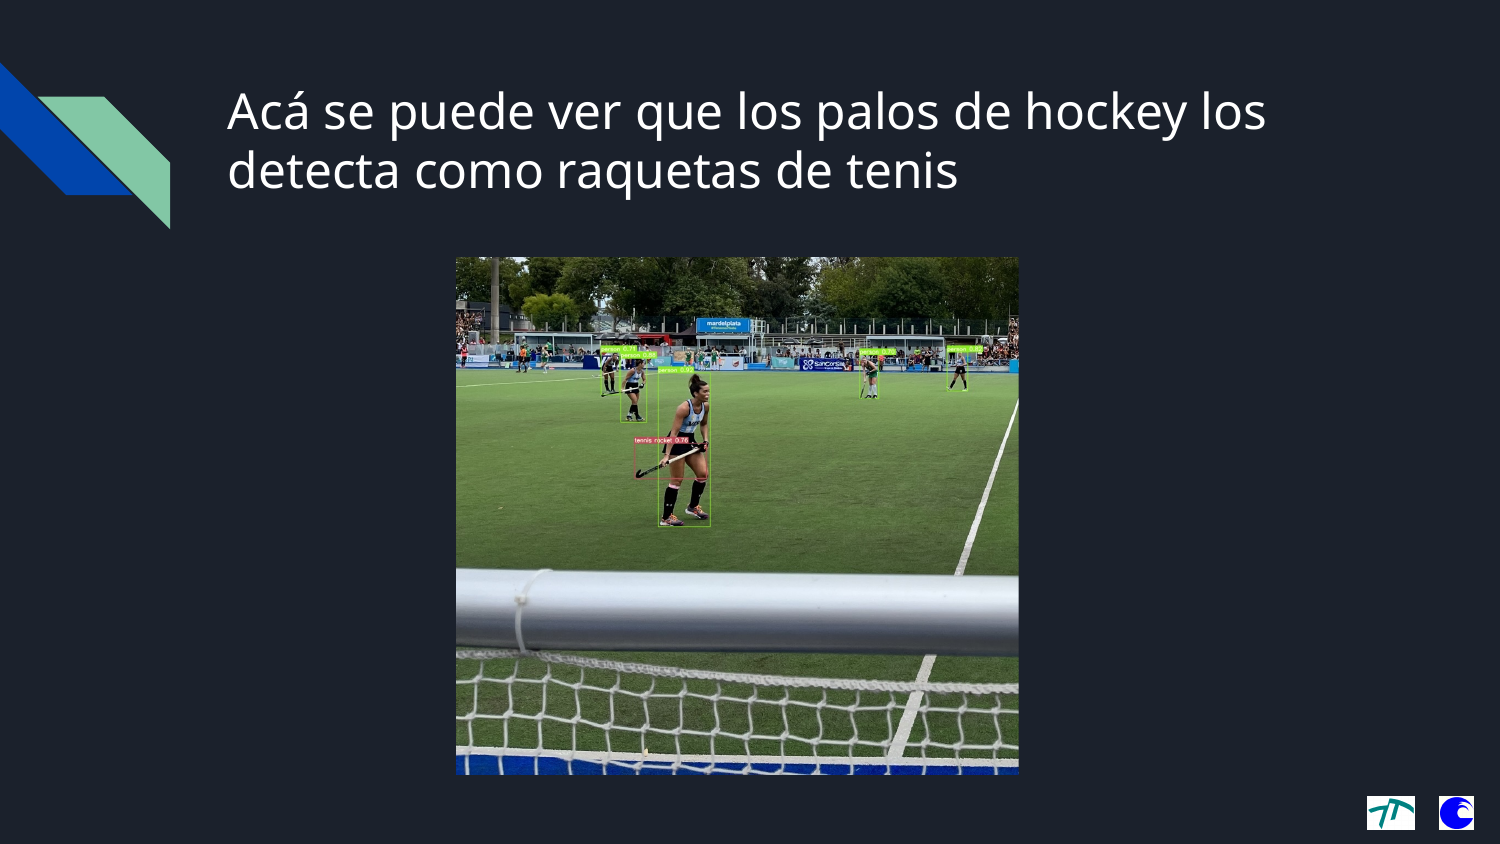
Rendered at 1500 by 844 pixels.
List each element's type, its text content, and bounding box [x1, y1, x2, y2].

picture [455, 256, 1019, 775]
picture [1367, 796, 1415, 830]
title Acá se puede ver que los palos de hockey los detecta como raquetas de tenis [212, 64, 1368, 215]
picture [1439, 796, 1475, 830]
